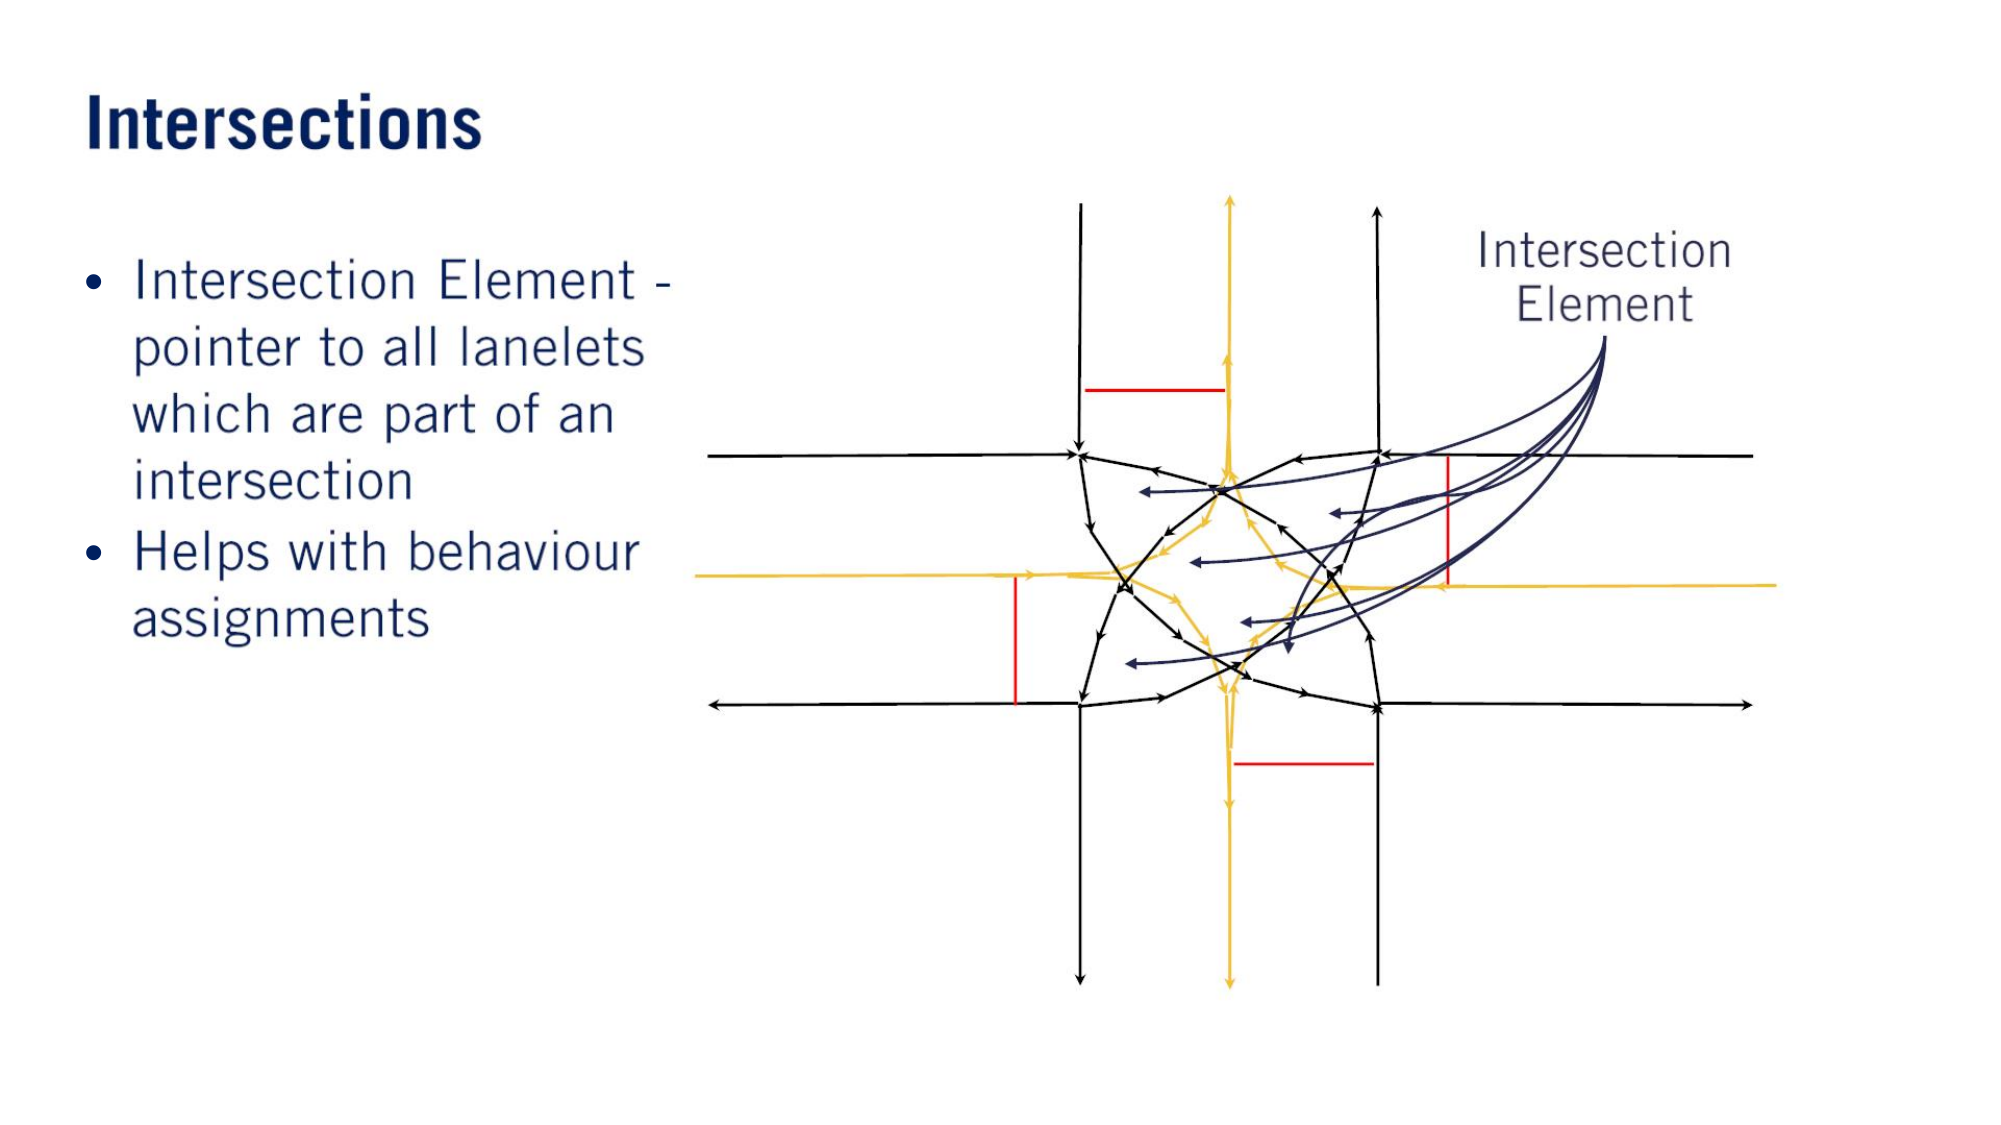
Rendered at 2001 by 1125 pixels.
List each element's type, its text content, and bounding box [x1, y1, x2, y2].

text_box [0, 0, 2000, 1125]
text_box • • [84, 249, 129, 583]
